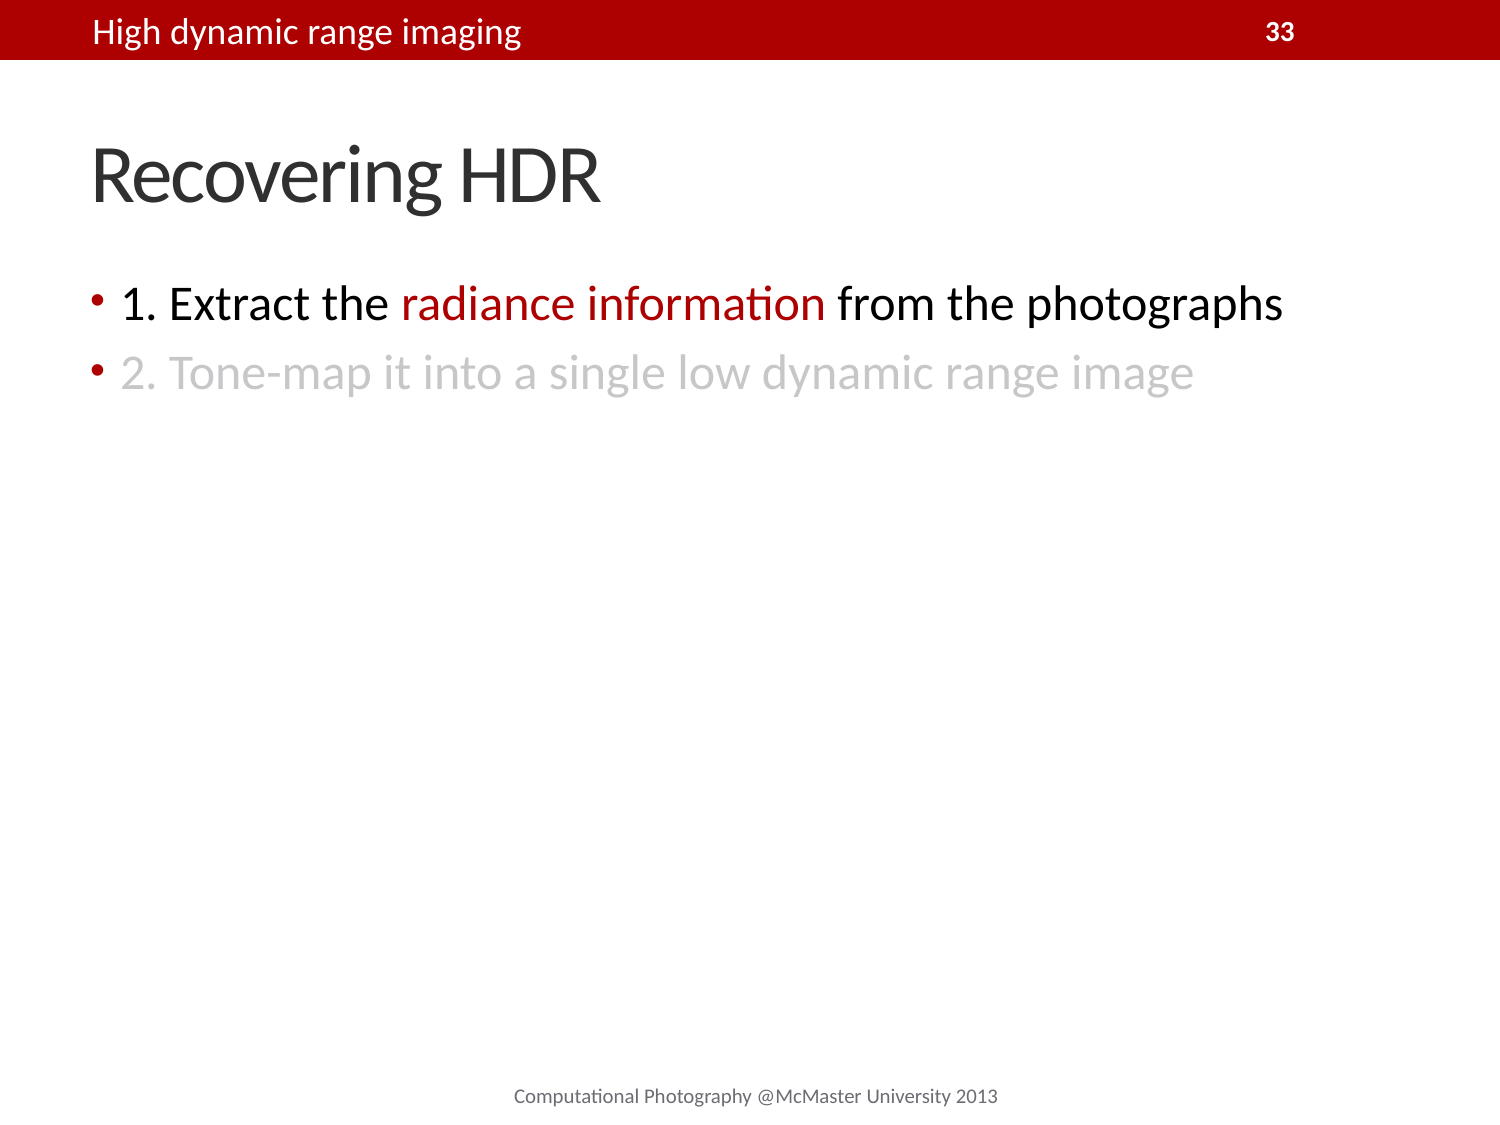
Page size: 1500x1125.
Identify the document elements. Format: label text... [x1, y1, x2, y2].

slide_number 33 [1250, 3, 1425, 57]
list 1. Extract the radiance information from the photographs 2. Tone-map it into a single low dynamic range image [75, 262, 1425, 1063]
text_box High dynamic range imaging [77, 0, 538, 60]
title Recovering HDR [75, 87, 1425, 250]
